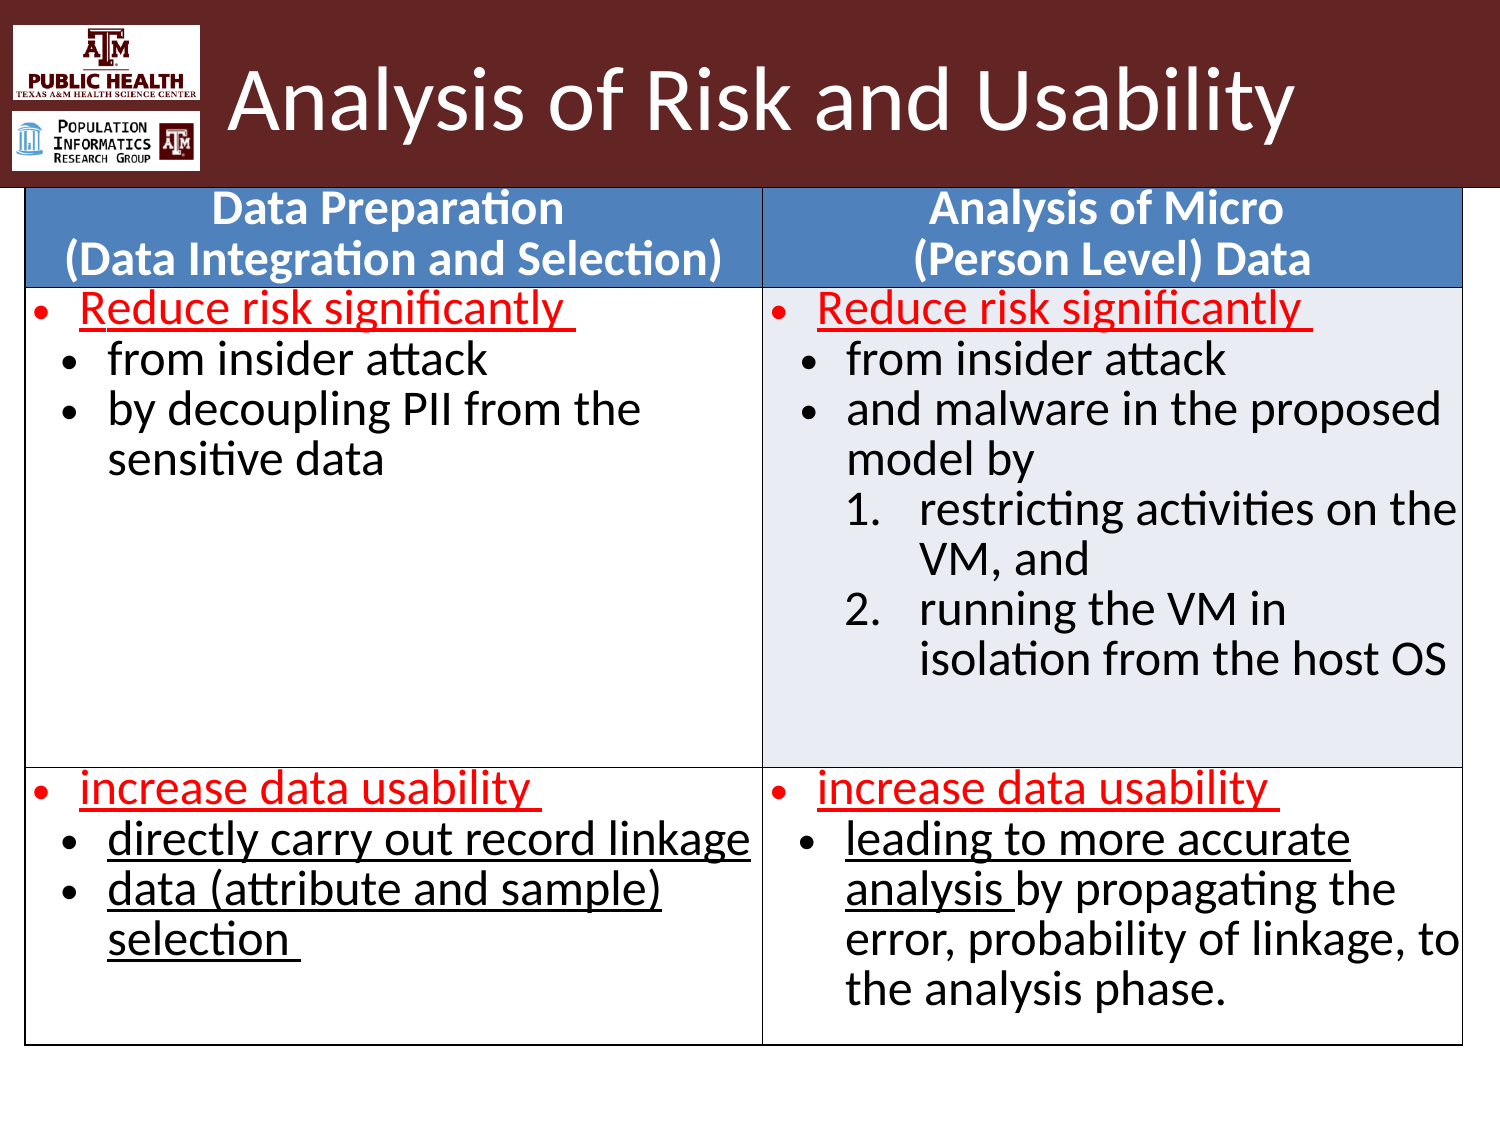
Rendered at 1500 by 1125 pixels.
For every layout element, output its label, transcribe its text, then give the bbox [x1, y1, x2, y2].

table_cell increase data usability directly carry out record linkage data (attribute and sample) selection [26, 768, 762, 1044]
title Analysis of Risk and Usability [212, 0, 1500, 188]
picture [12, 25, 200, 100]
table_header Analysis of Micro (Person Level) Data [763, 188, 1462, 287]
picture [12, 111, 200, 171]
table_header Data Preparation (Data Integration and Selection) [26, 188, 762, 287]
table_cell increase data usability leading to more accurate analysis by propagating the error, probability of linkage, to the analysis phase. [763, 768, 1462, 1044]
table_cell Reduce risk significantly from insider attack by decoupling PII from the sensitive data [26, 288, 762, 767]
table_cell Reduce risk significantly from insider attack and malware in the proposed model by restricting activities on the VM, and running the VM in isolation from the host OS [763, 288, 1462, 767]
